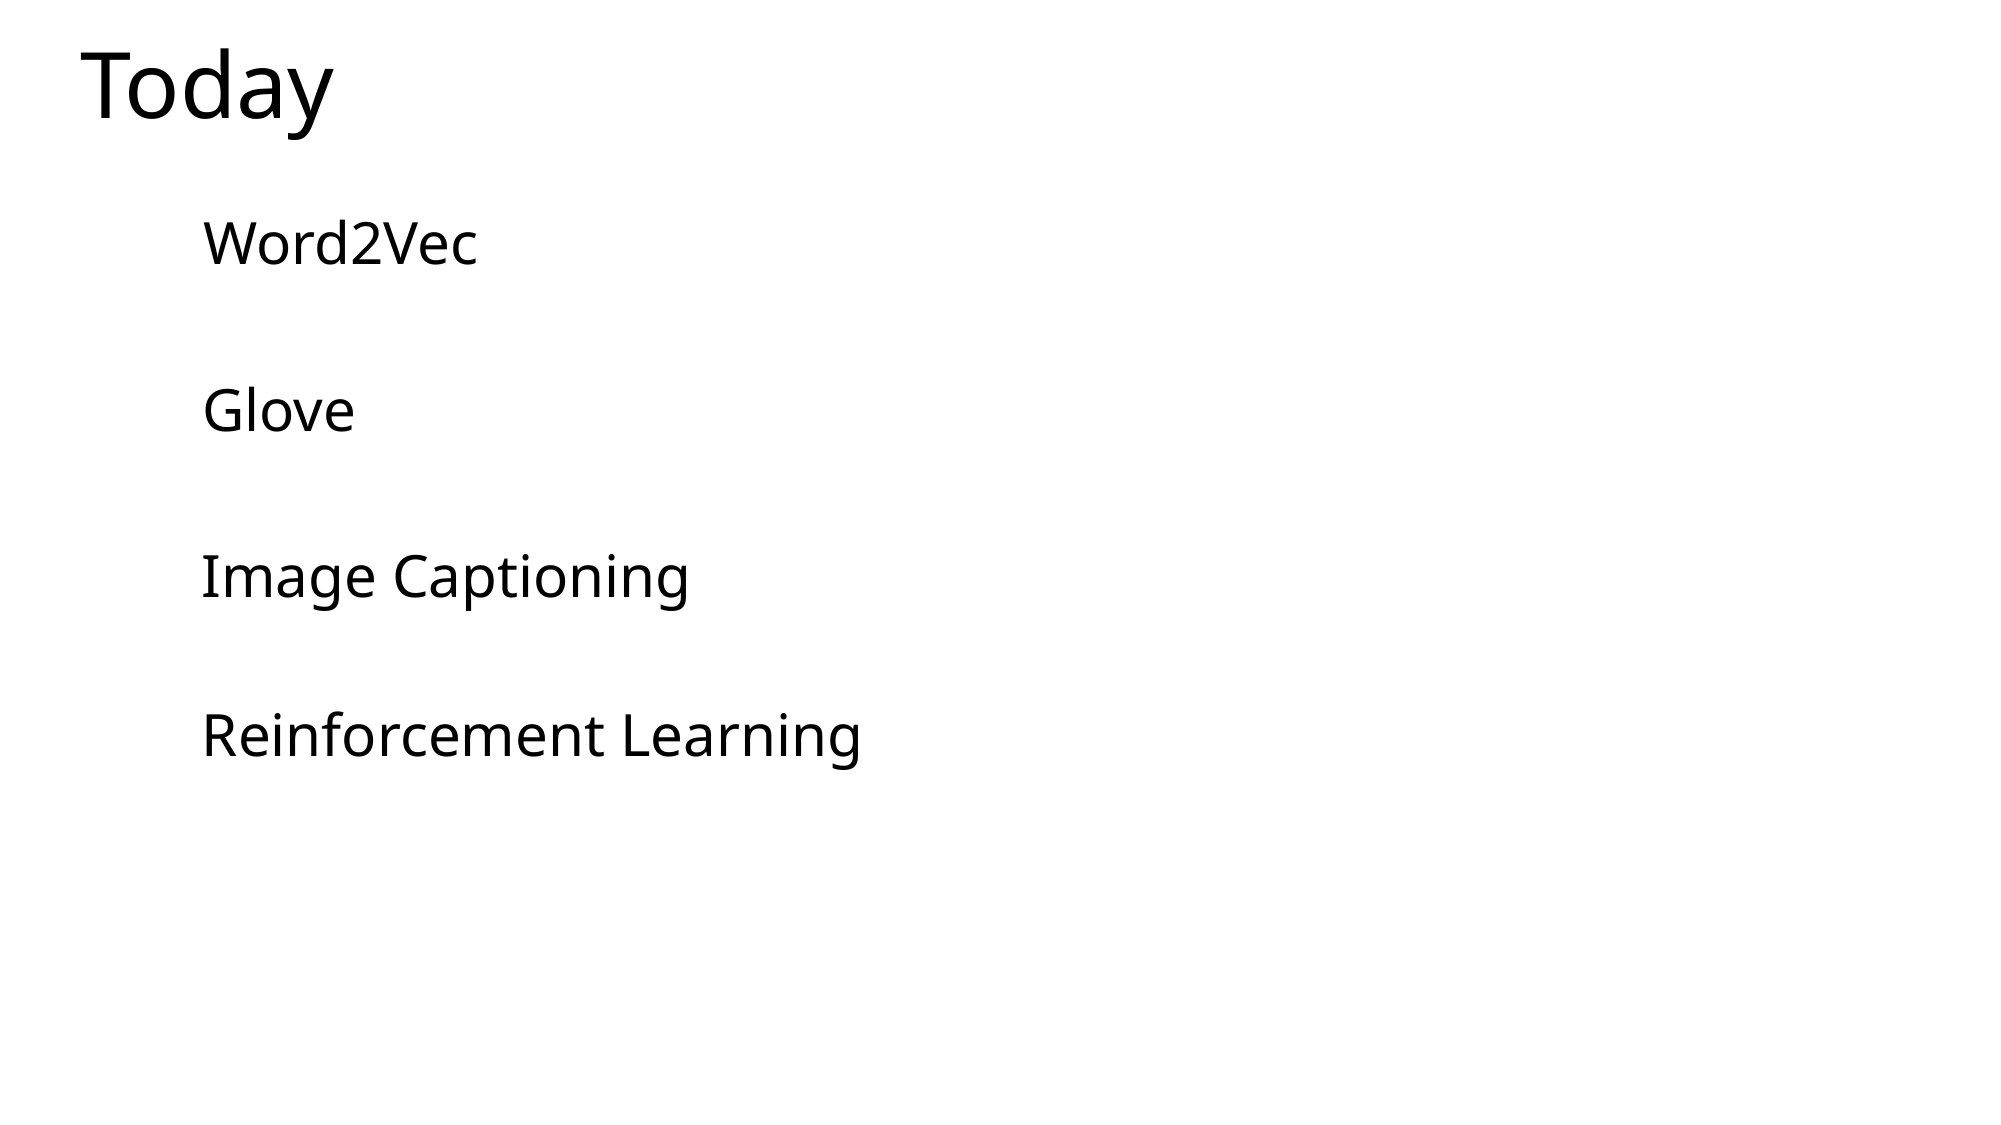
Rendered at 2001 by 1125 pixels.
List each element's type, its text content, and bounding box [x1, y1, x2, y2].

text_box Glove [187, 365, 371, 451]
text_box Today [65, 31, 2000, 250]
text_box Word2Vec [188, 198, 494, 284]
text_box Image Captioning [186, 532, 707, 617]
text_box Reinforcement Learning [187, 690, 878, 776]
